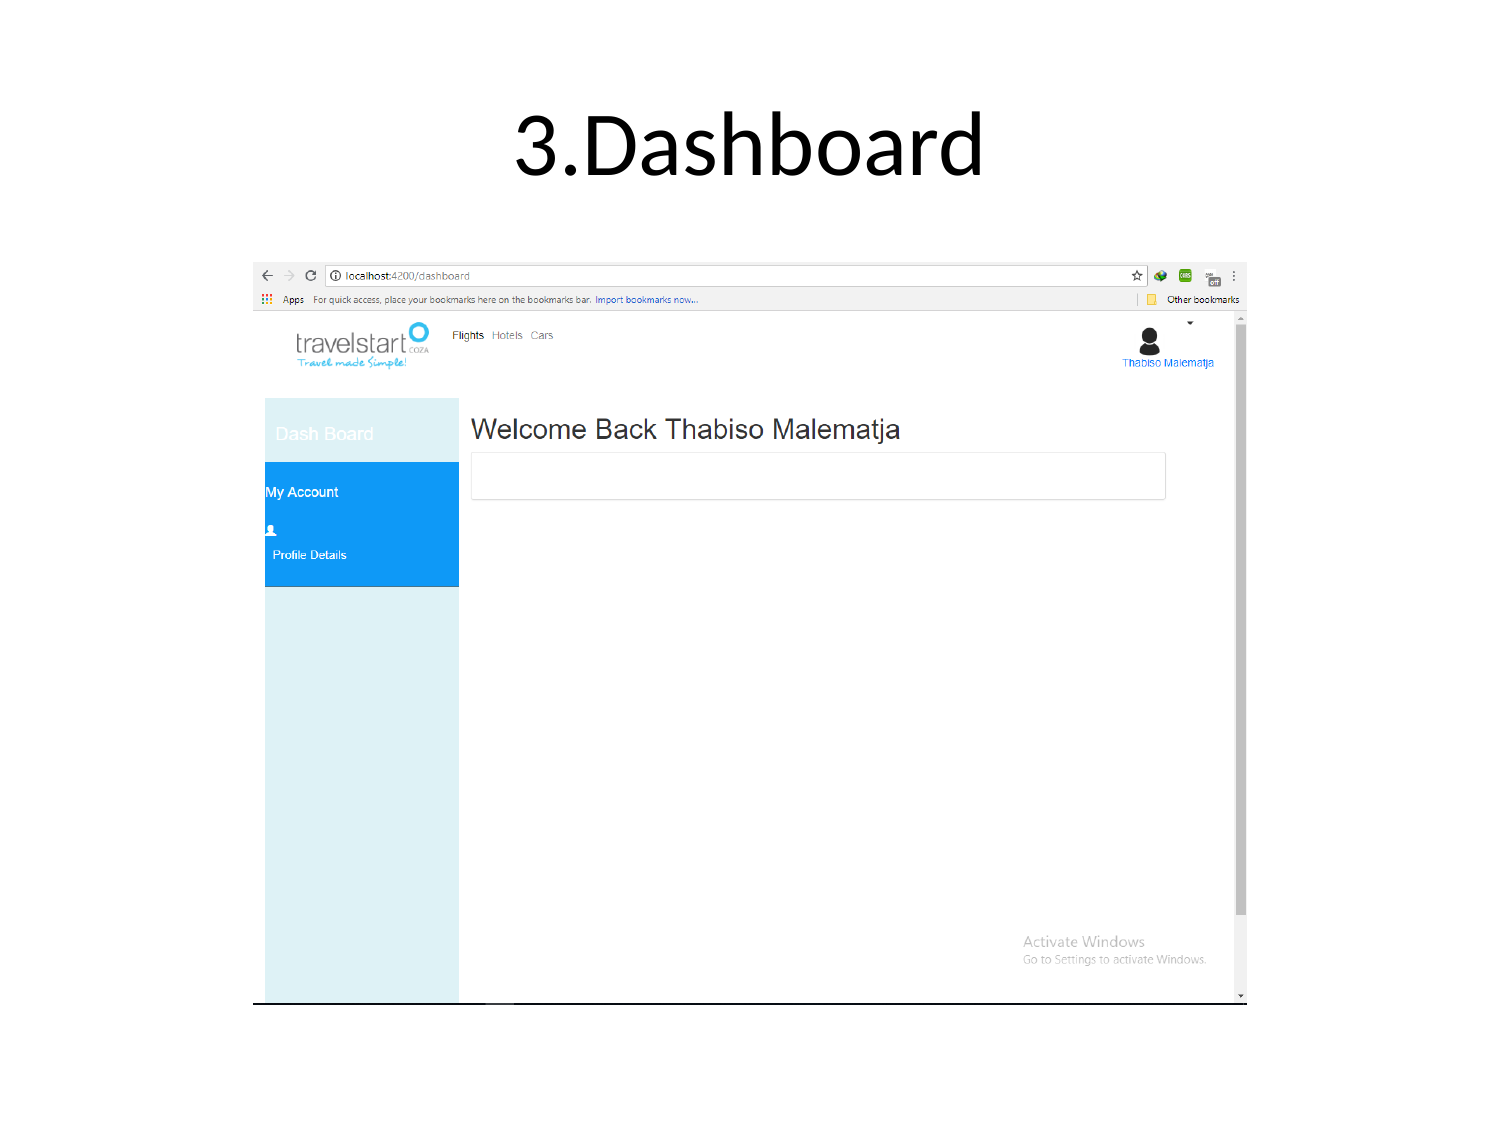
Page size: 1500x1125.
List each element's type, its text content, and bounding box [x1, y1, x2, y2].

title 3.Dashboard [75, 45, 1425, 233]
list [253, 262, 1247, 1006]
